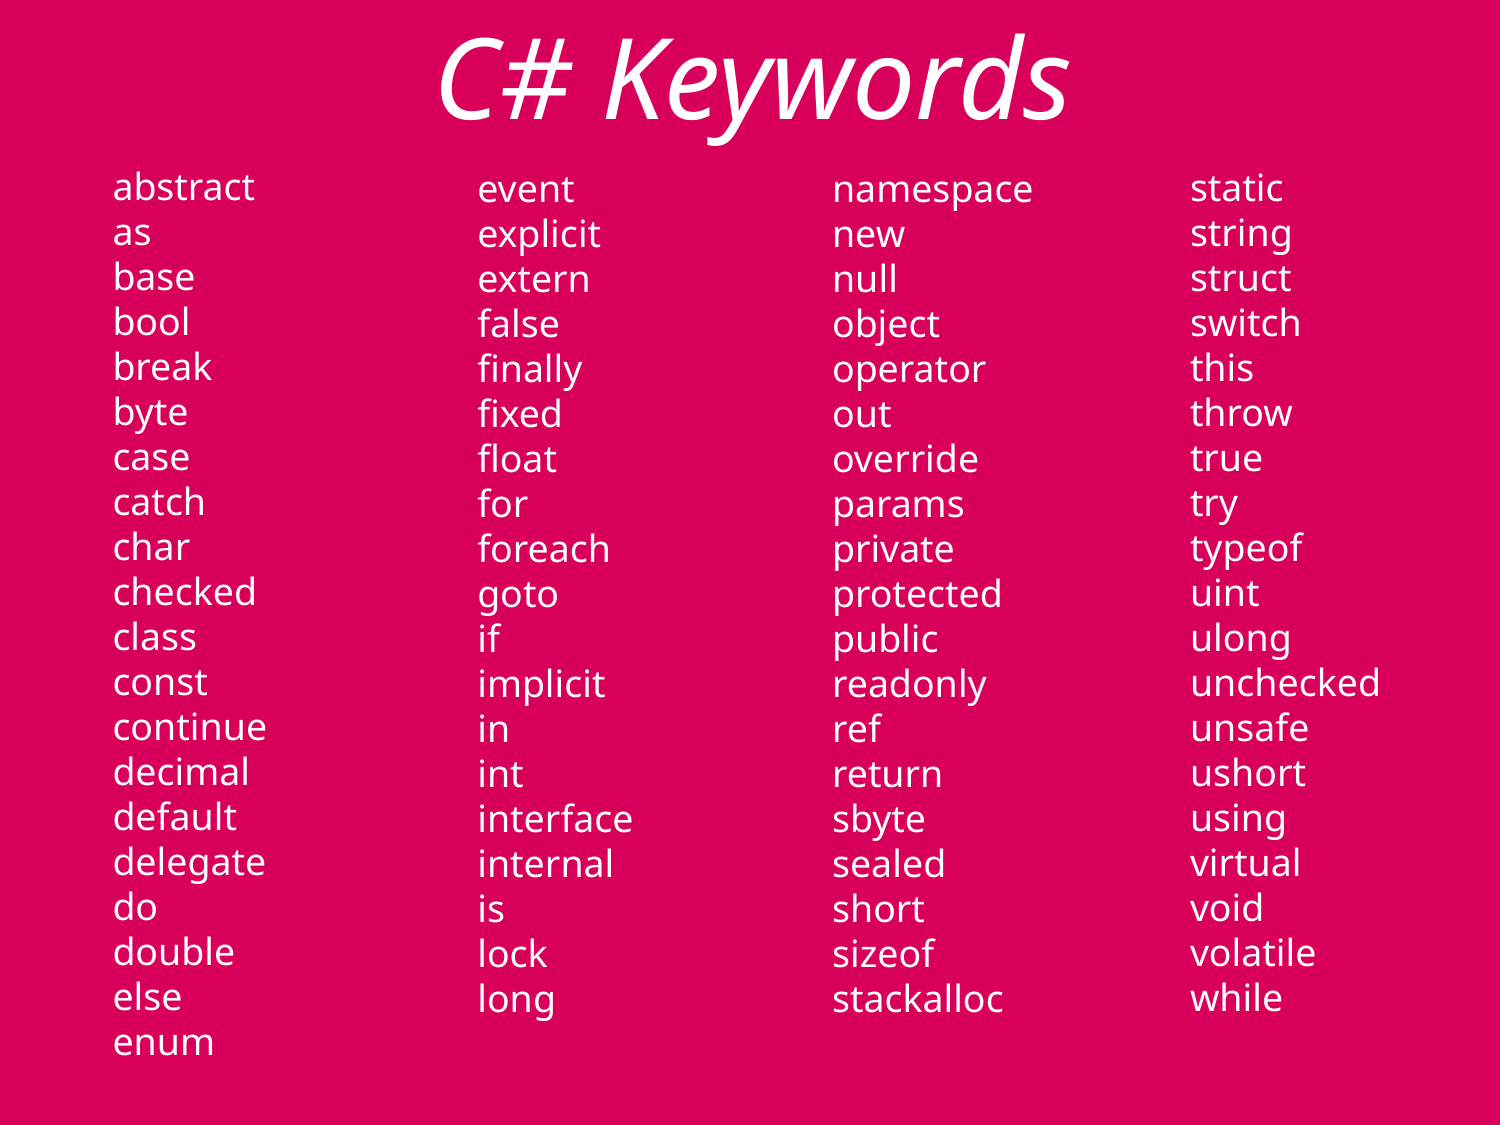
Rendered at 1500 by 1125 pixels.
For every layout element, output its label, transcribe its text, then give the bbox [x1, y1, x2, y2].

text_box namespace new null object operator out override params private protected public readonly ref return sbyte sealed short sizeof stackalloc [817, 158, 1055, 1028]
list C# Keywords [2, 0, 1500, 150]
text_box static string struct switch this throw true try typeof uint ulong unchecked unsafe ushort using virtual void volatile while [1175, 156, 1412, 1027]
text_box event explicit extern false finally fixed float for foreach goto if implicit in int interface internal is lock long [462, 158, 702, 1028]
text_box abstract as base bool break byte case catch char checked class const continue decimal default delegate do double else enum [97, 155, 343, 1071]
